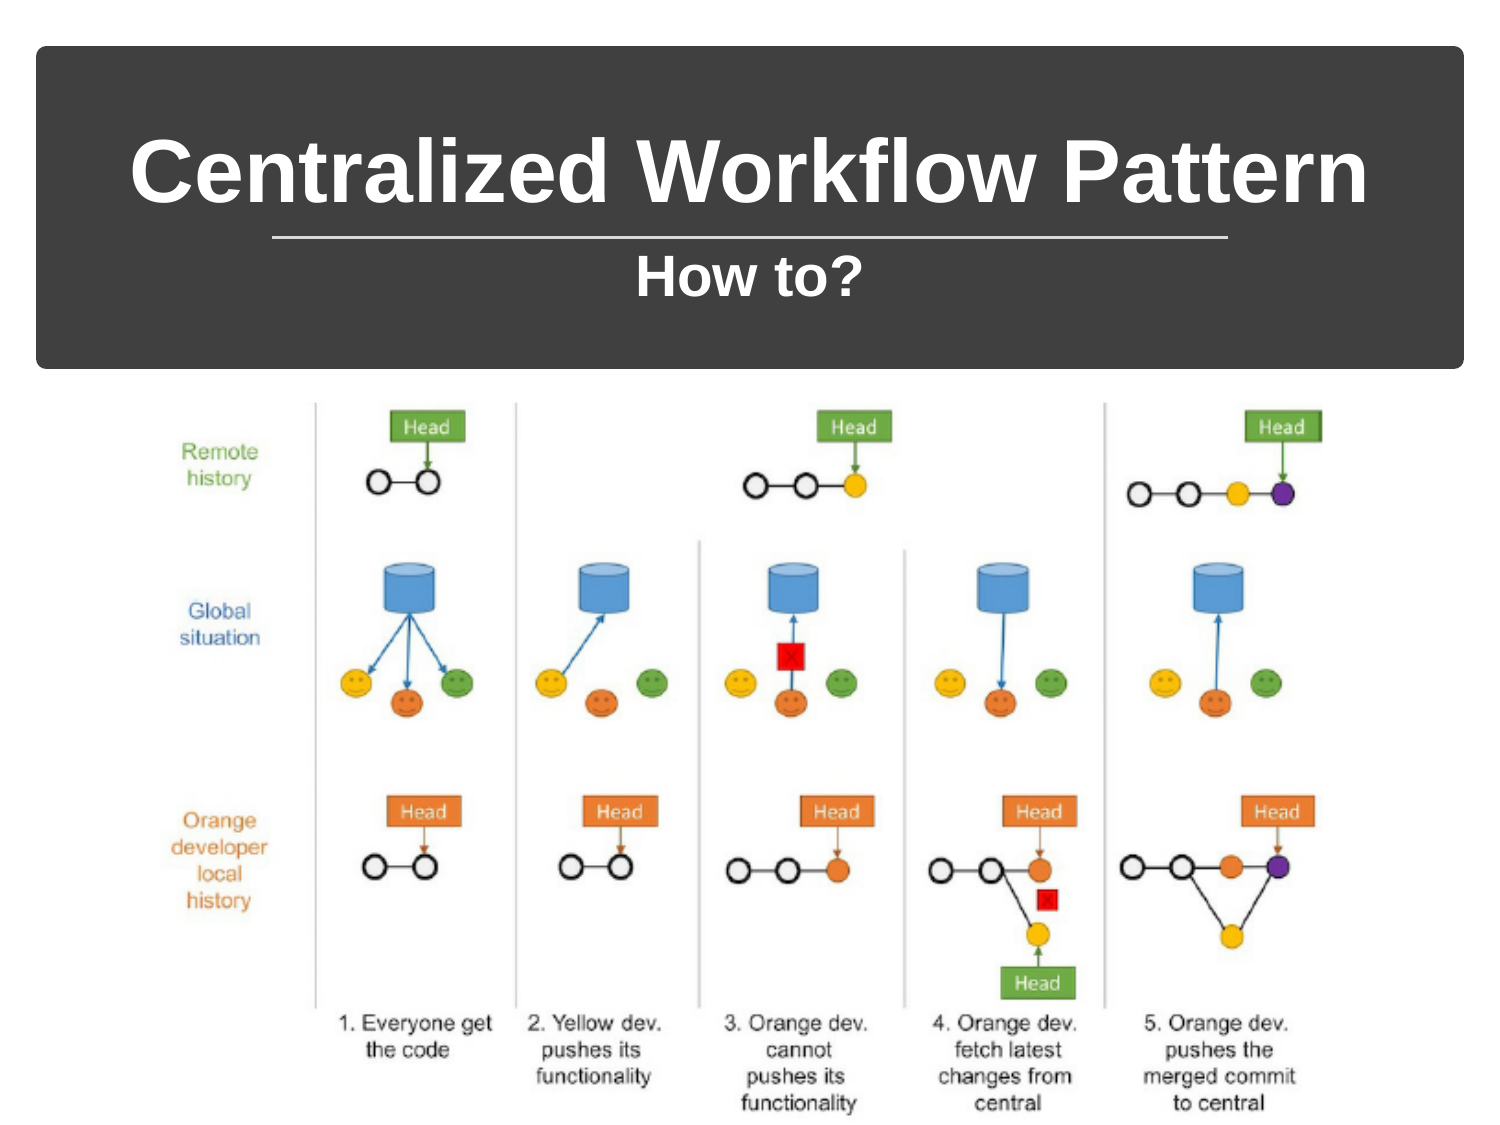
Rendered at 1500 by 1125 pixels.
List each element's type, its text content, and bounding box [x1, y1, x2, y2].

text_box [44, 54, 1456, 361]
title Centralized Workflow Pattern [64, 76, 1436, 230]
picture [159, 378, 1341, 1125]
text_box How to? [187, 238, 1313, 308]
